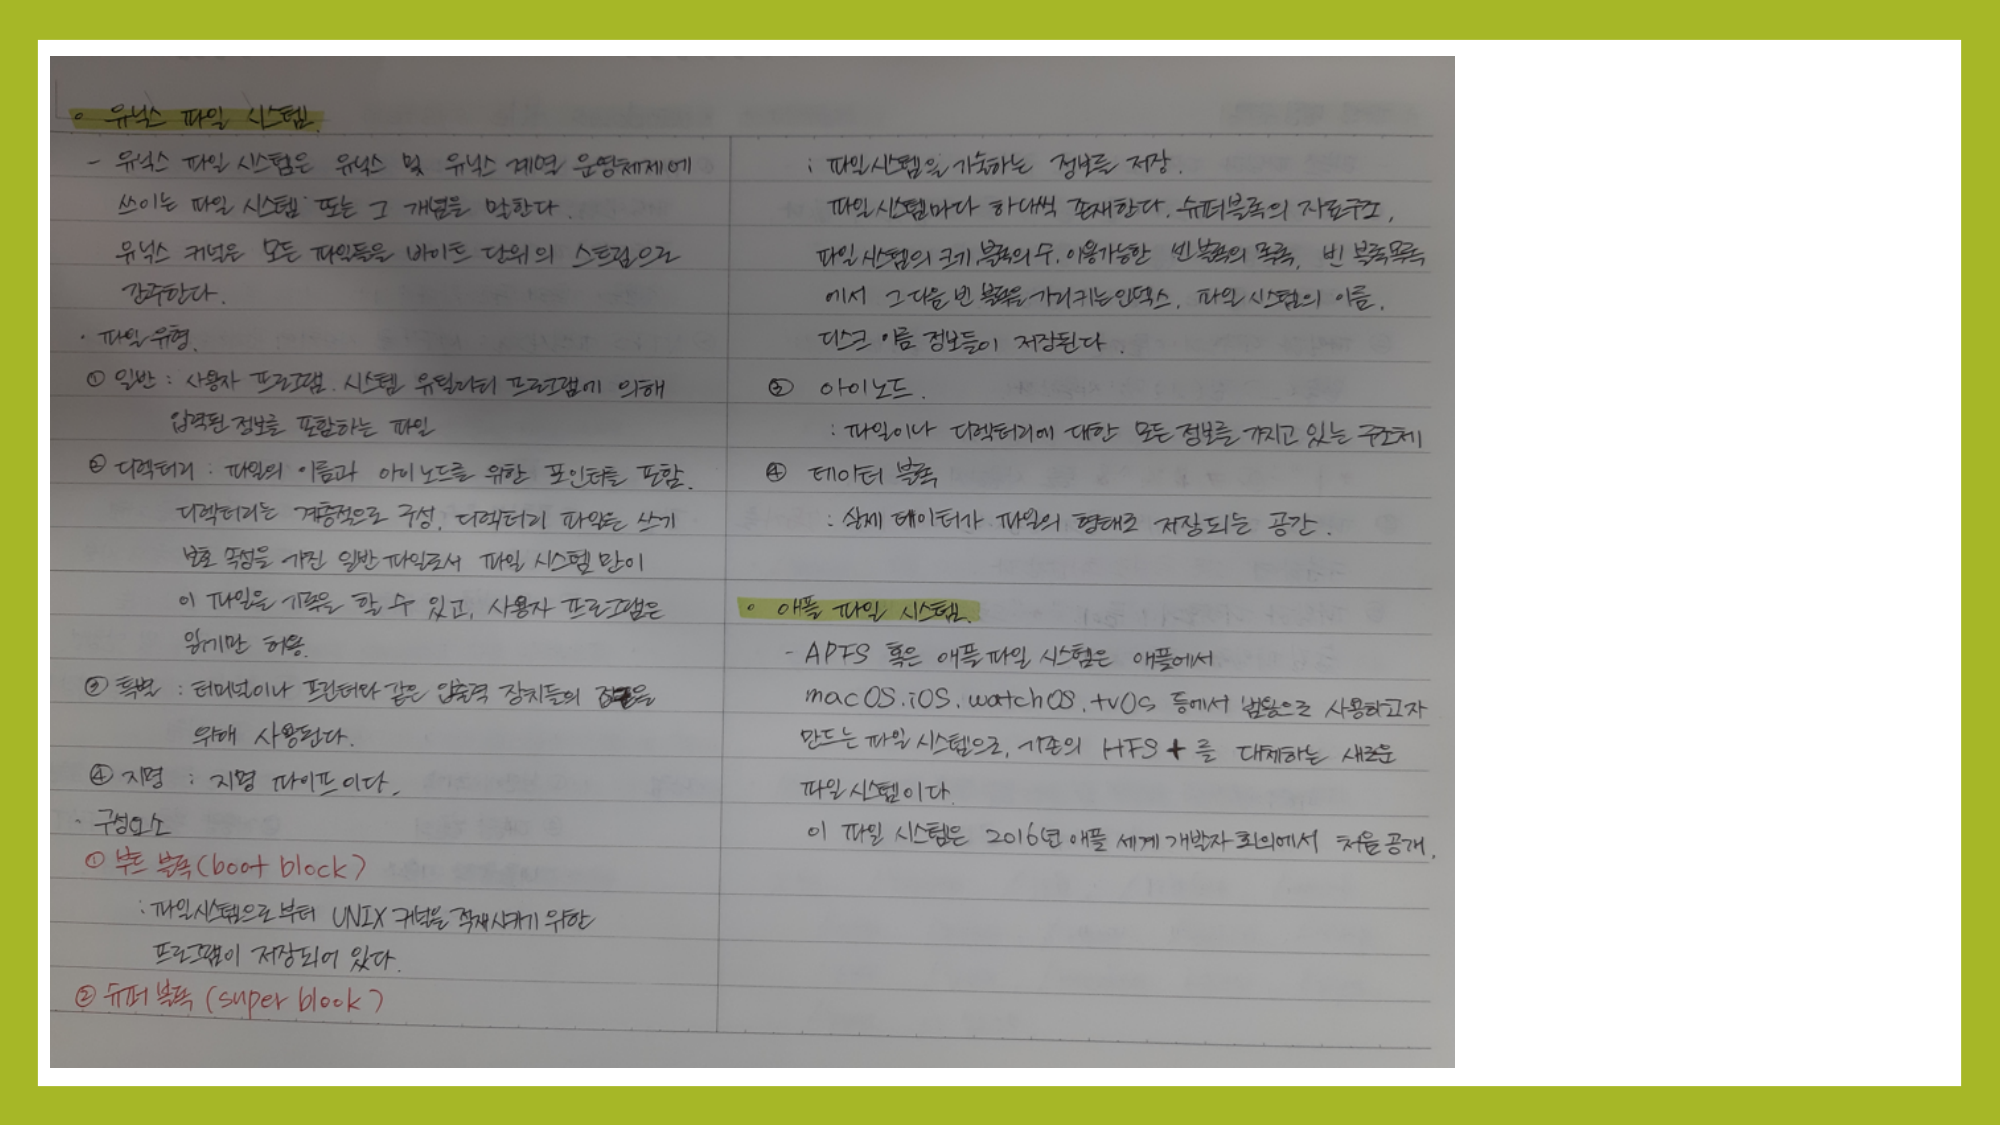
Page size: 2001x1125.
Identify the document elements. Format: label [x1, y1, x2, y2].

picture [50, 55, 1455, 1069]
